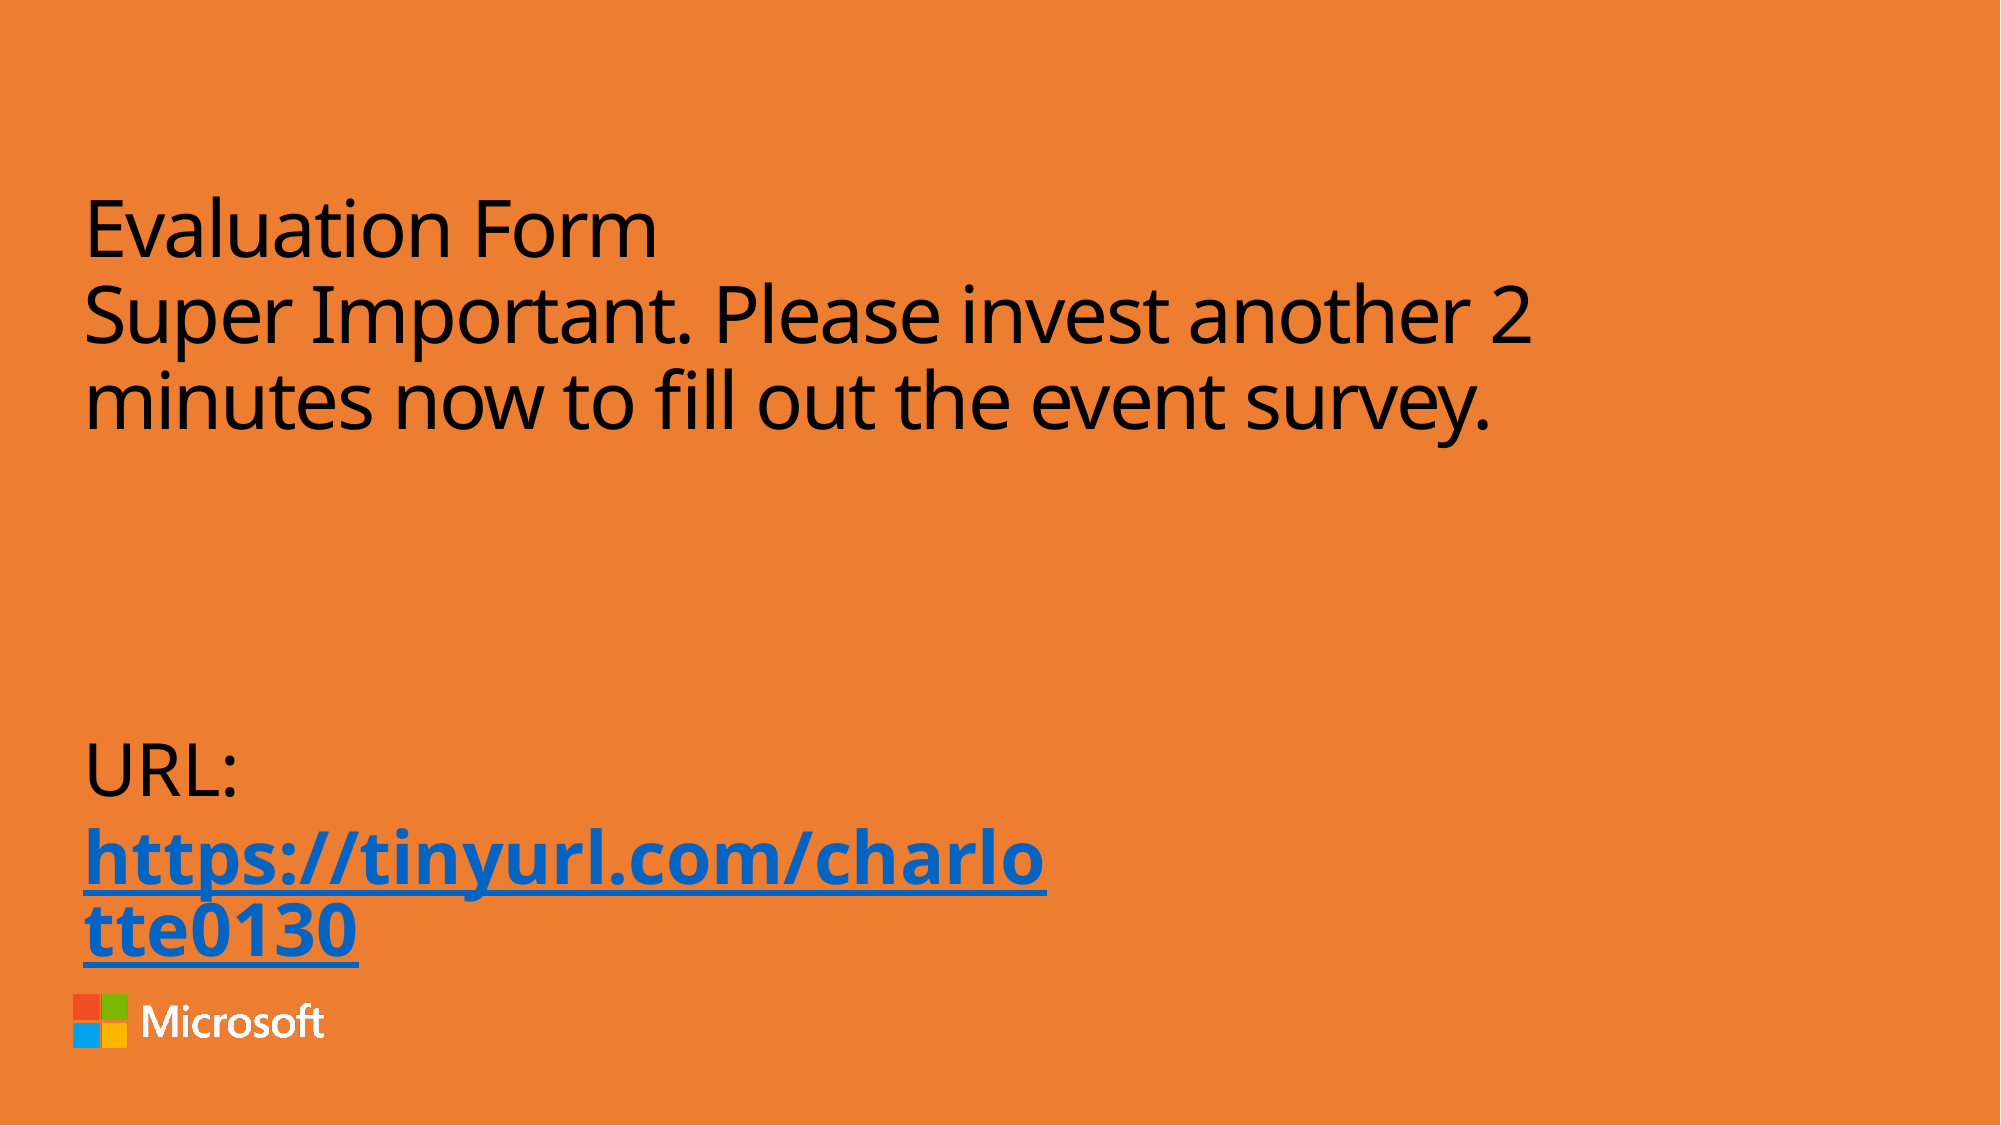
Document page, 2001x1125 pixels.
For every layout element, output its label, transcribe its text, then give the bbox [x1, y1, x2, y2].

picture [73, 1010, 324, 1048]
list URL: https://tinyurl.com/charlotte0130 [59, 715, 1089, 1010]
title Evaluation Form Super Important. Please invest another 2 minutes now to fill out the event survey. [59, 173, 1677, 470]
